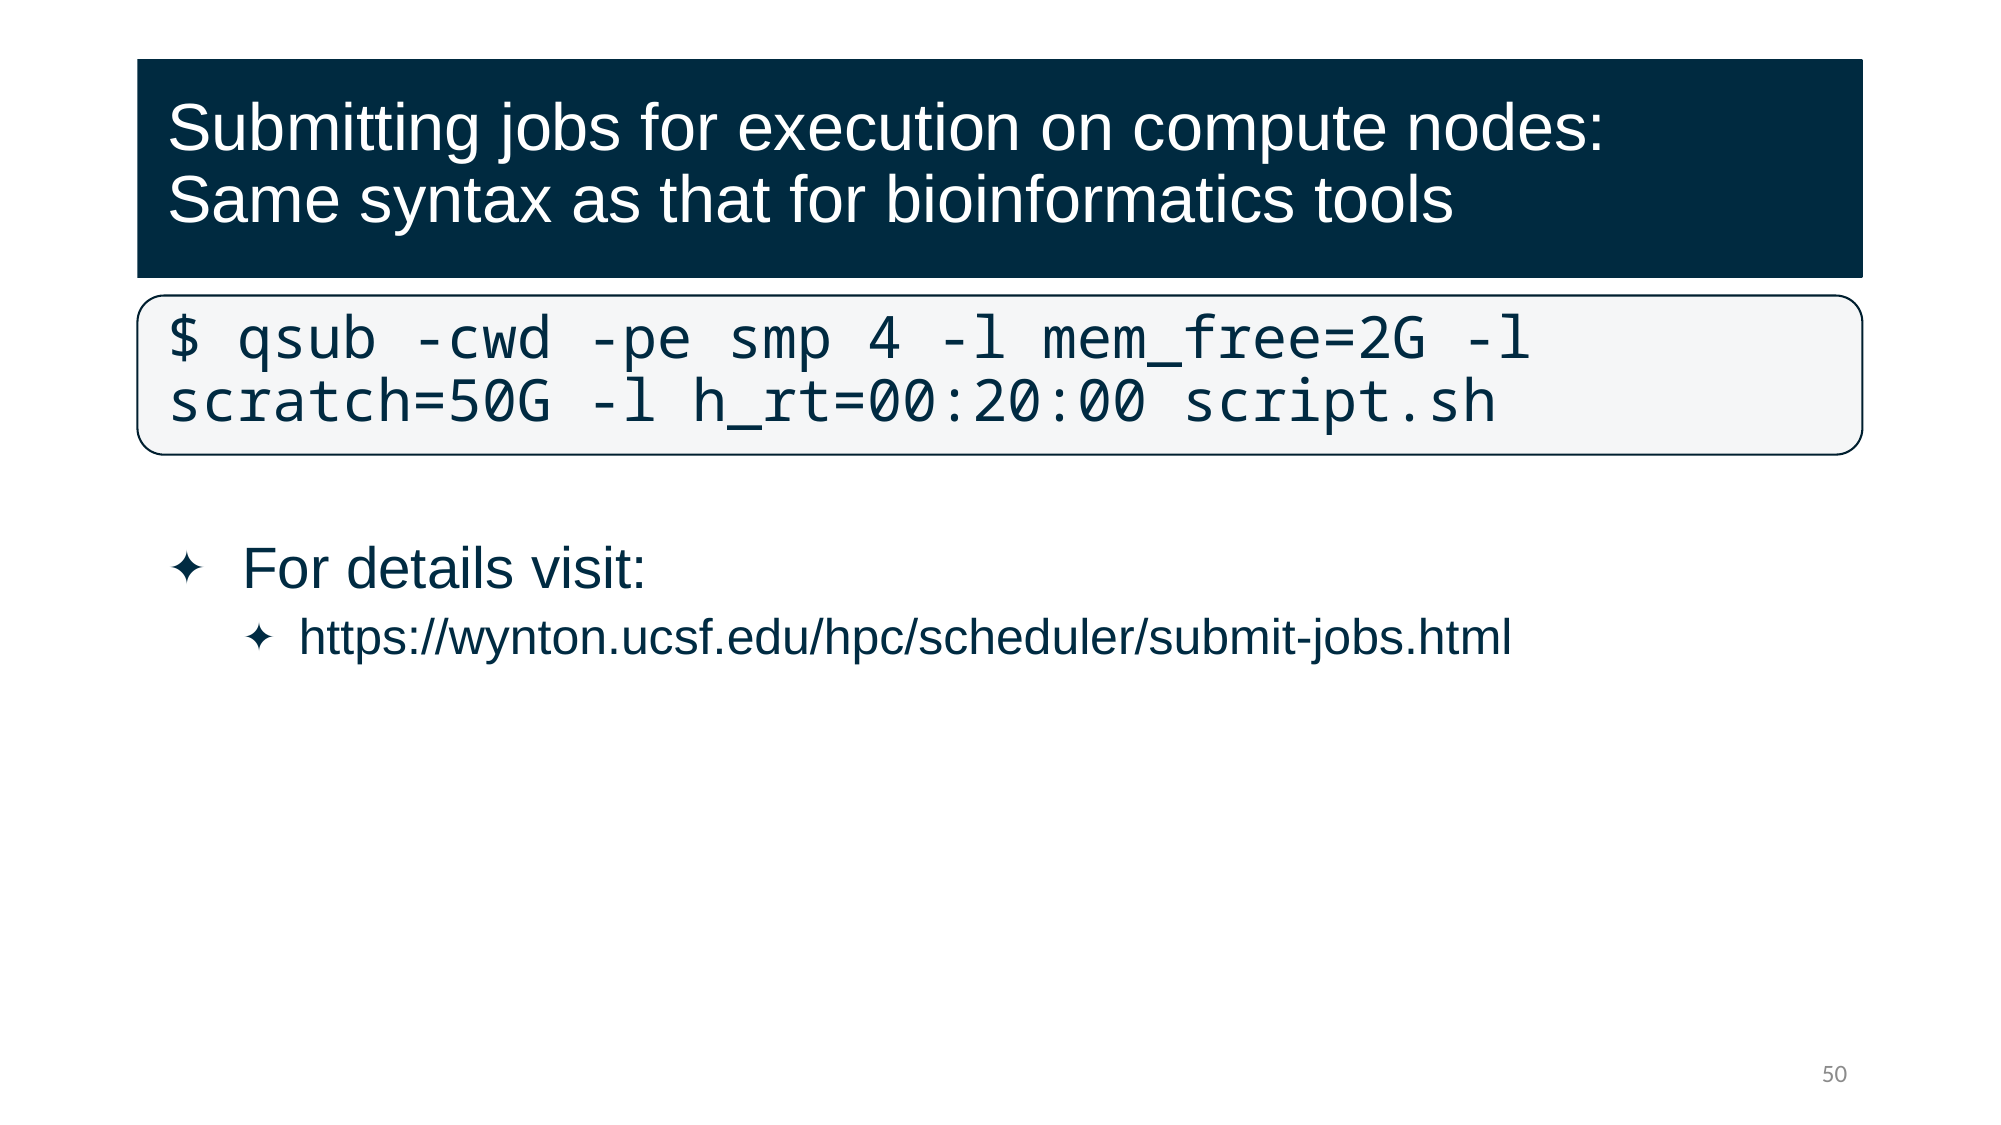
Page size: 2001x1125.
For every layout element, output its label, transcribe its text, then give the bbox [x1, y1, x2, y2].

list $ qsub -cwd -pe smp 4 -l mem_free=2G -l scratch=50G -l h_rt=00:20:00 script.sh For details visit: https://wynton.ucsf.edu/hpc/scheduler/submit-jobs.html [137, 437, 1863, 670]
title Submitting jobs for execution on compute nodes: Same syntax as that for bioinformatics tools [137, 59, 1863, 278]
slide_number 50 [1412, 1042, 1863, 1103]
text_box [136, 294, 1864, 456]
